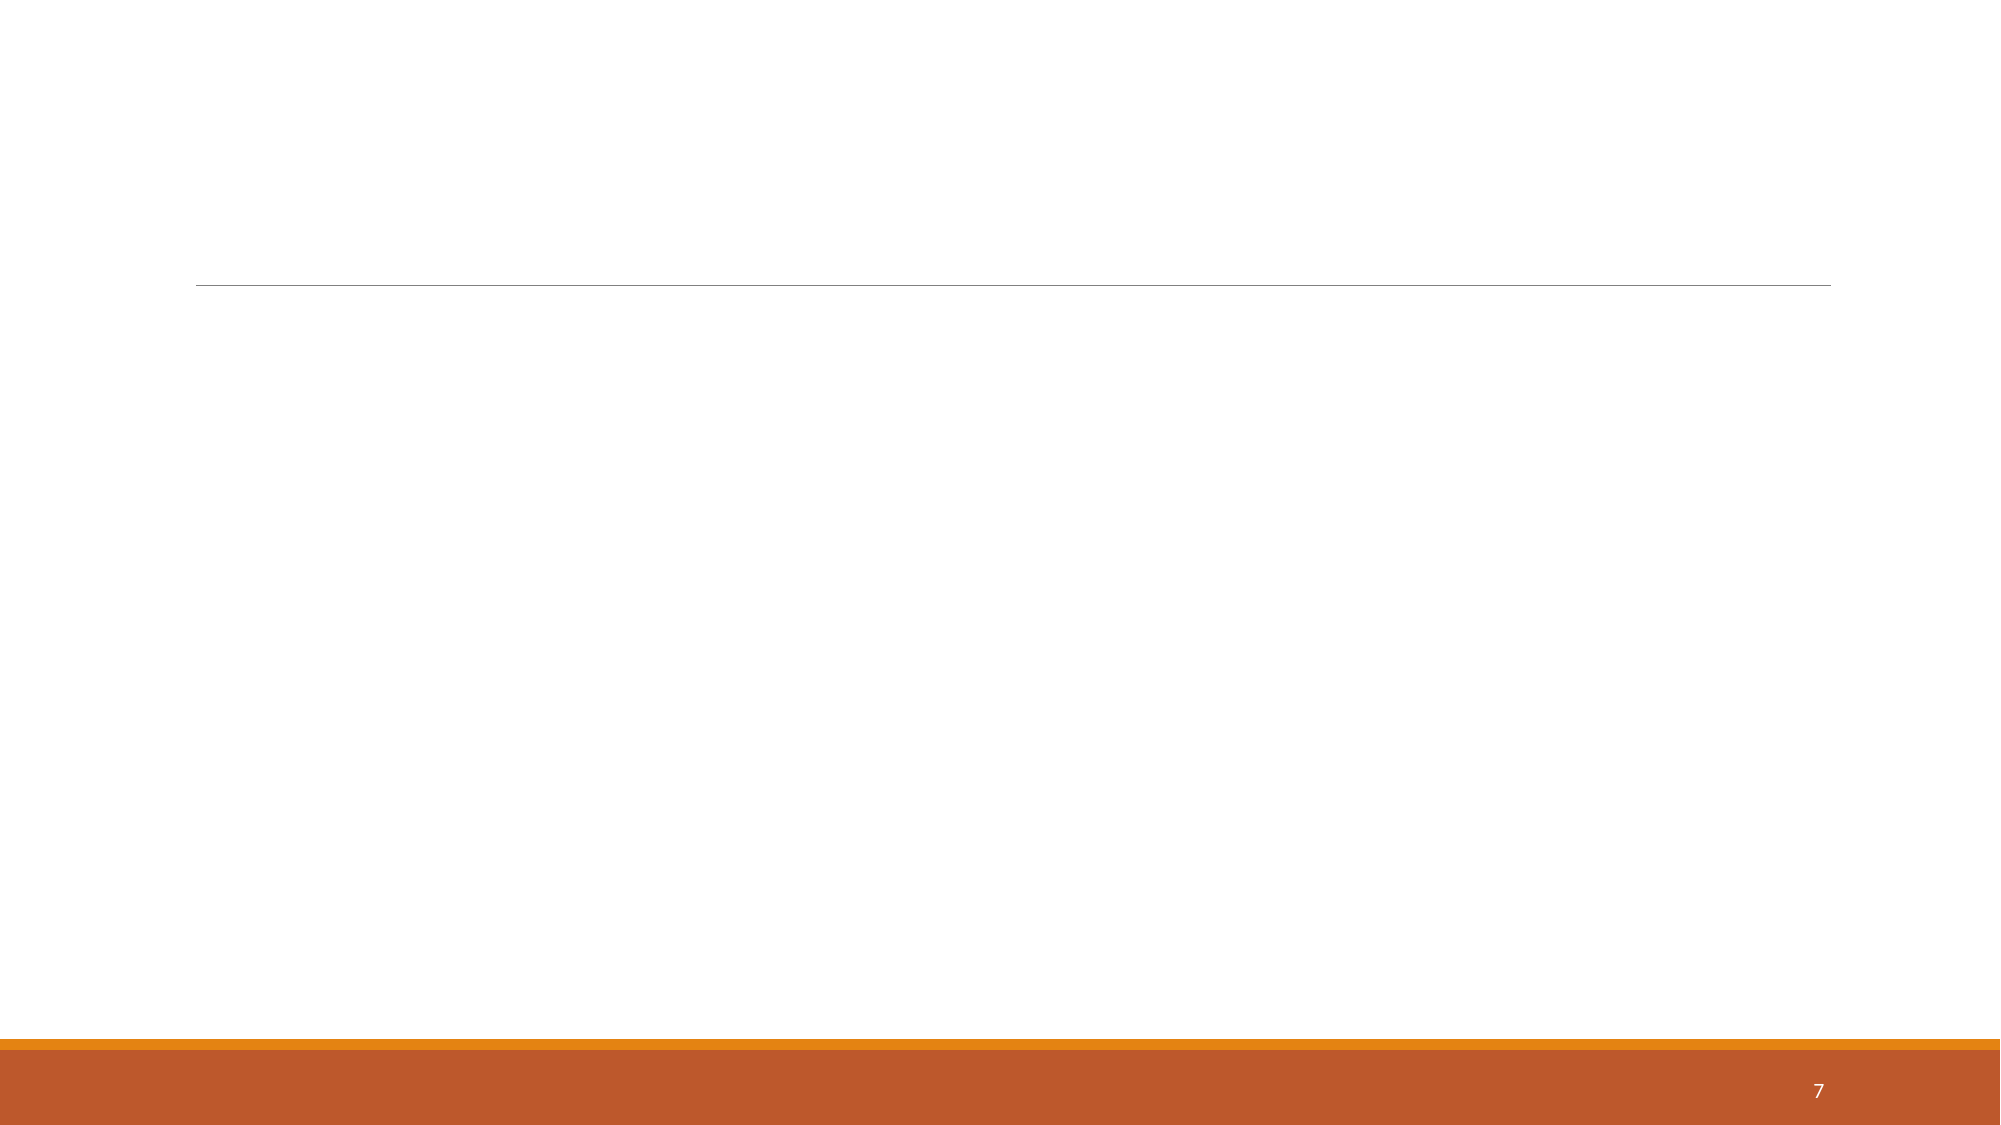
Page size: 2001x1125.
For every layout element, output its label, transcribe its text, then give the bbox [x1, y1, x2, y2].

slide_number 7 [1624, 1059, 1840, 1120]
